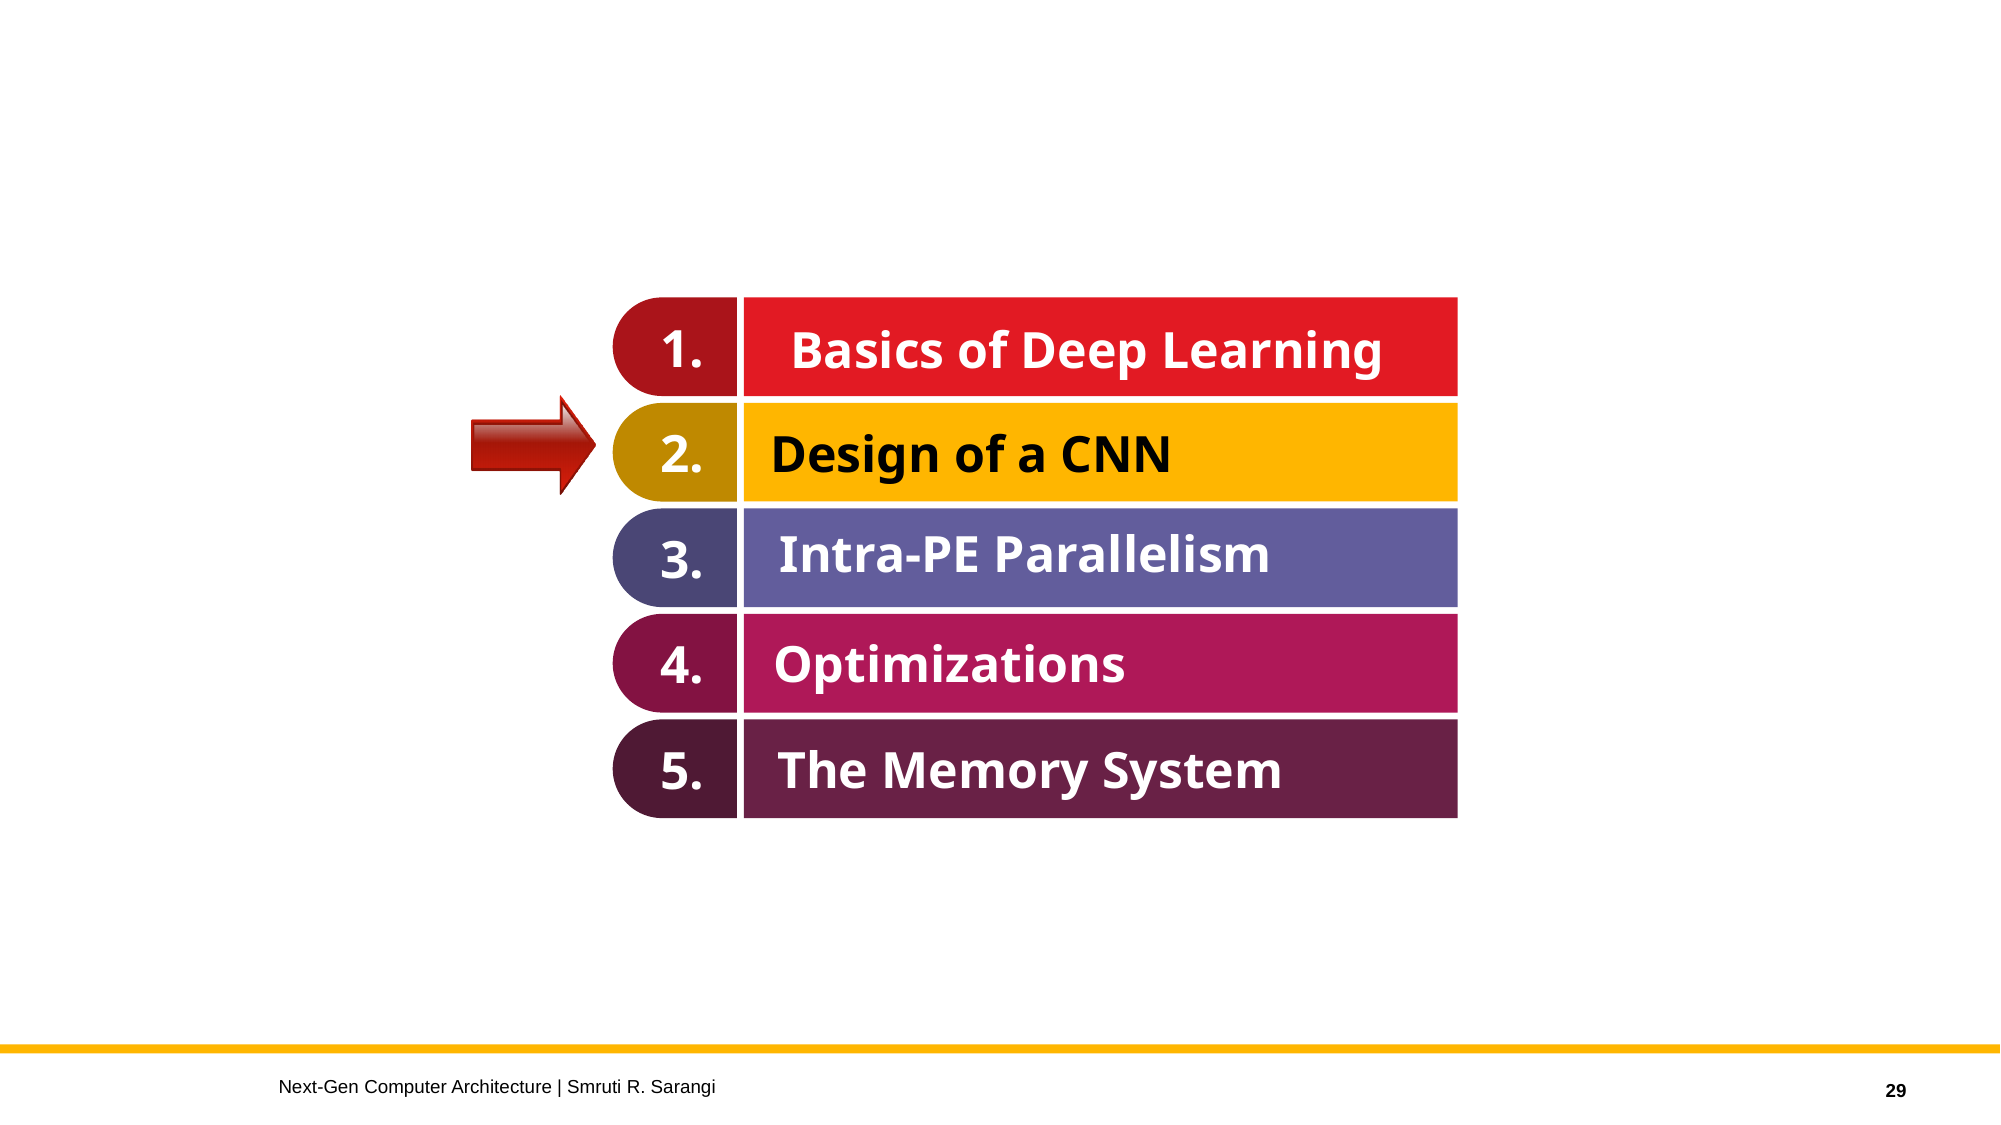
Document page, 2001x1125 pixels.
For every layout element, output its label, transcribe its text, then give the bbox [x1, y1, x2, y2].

text_box 5. [645, 730, 720, 807]
text_box Optimizations [758, 624, 1141, 700]
text_box Basics of Deep Learning [775, 311, 1400, 387]
text_box 3. [645, 519, 720, 596]
text_box [743, 297, 1458, 397]
text_box [743, 508, 1458, 608]
text_box [612, 402, 737, 502]
text_box [743, 719, 1458, 819]
text_box 1. [645, 308, 720, 385]
text_box The Memory System [762, 730, 1299, 806]
text_box 2. [645, 413, 720, 491]
text_box [612, 613, 737, 713]
text_box [612, 719, 737, 819]
text_box [612, 297, 737, 397]
slide_number 29 [1711, 1071, 1922, 1109]
footer Next-Gen Computer Architecture | Smruti R. Sarangi [263, 1067, 1464, 1105]
text_box [612, 508, 737, 608]
text_box 4. [645, 624, 720, 702]
picture [471, 395, 596, 495]
text_box [743, 402, 1458, 502]
text_box Design of a CNN [755, 414, 1189, 490]
text_box Intra-PE Parallelism [765, 515, 1288, 590]
text_box [743, 613, 1458, 713]
